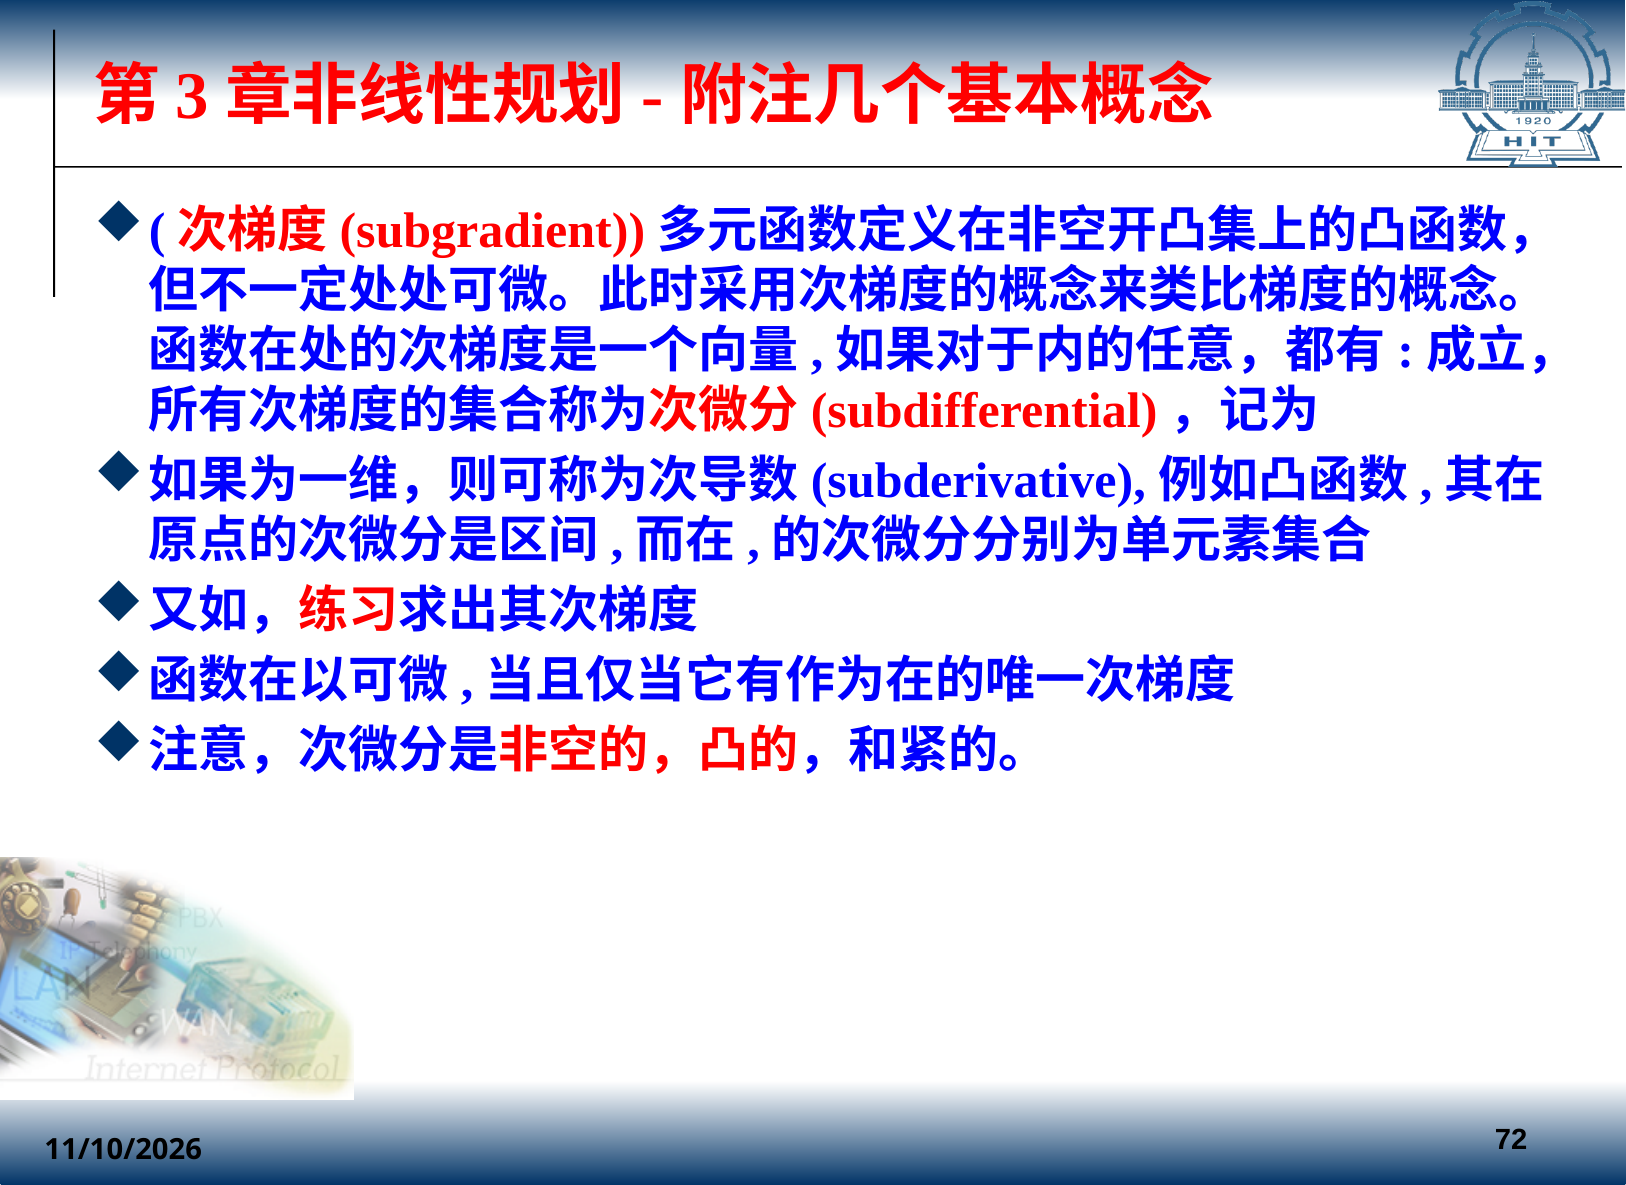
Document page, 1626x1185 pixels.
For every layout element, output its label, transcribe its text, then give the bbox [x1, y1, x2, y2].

picture [1438, 1, 1626, 167]
picture [0, 857, 354, 1100]
title 第3章非线性规划-附注几个基本概念 [78, 29, 1498, 155]
